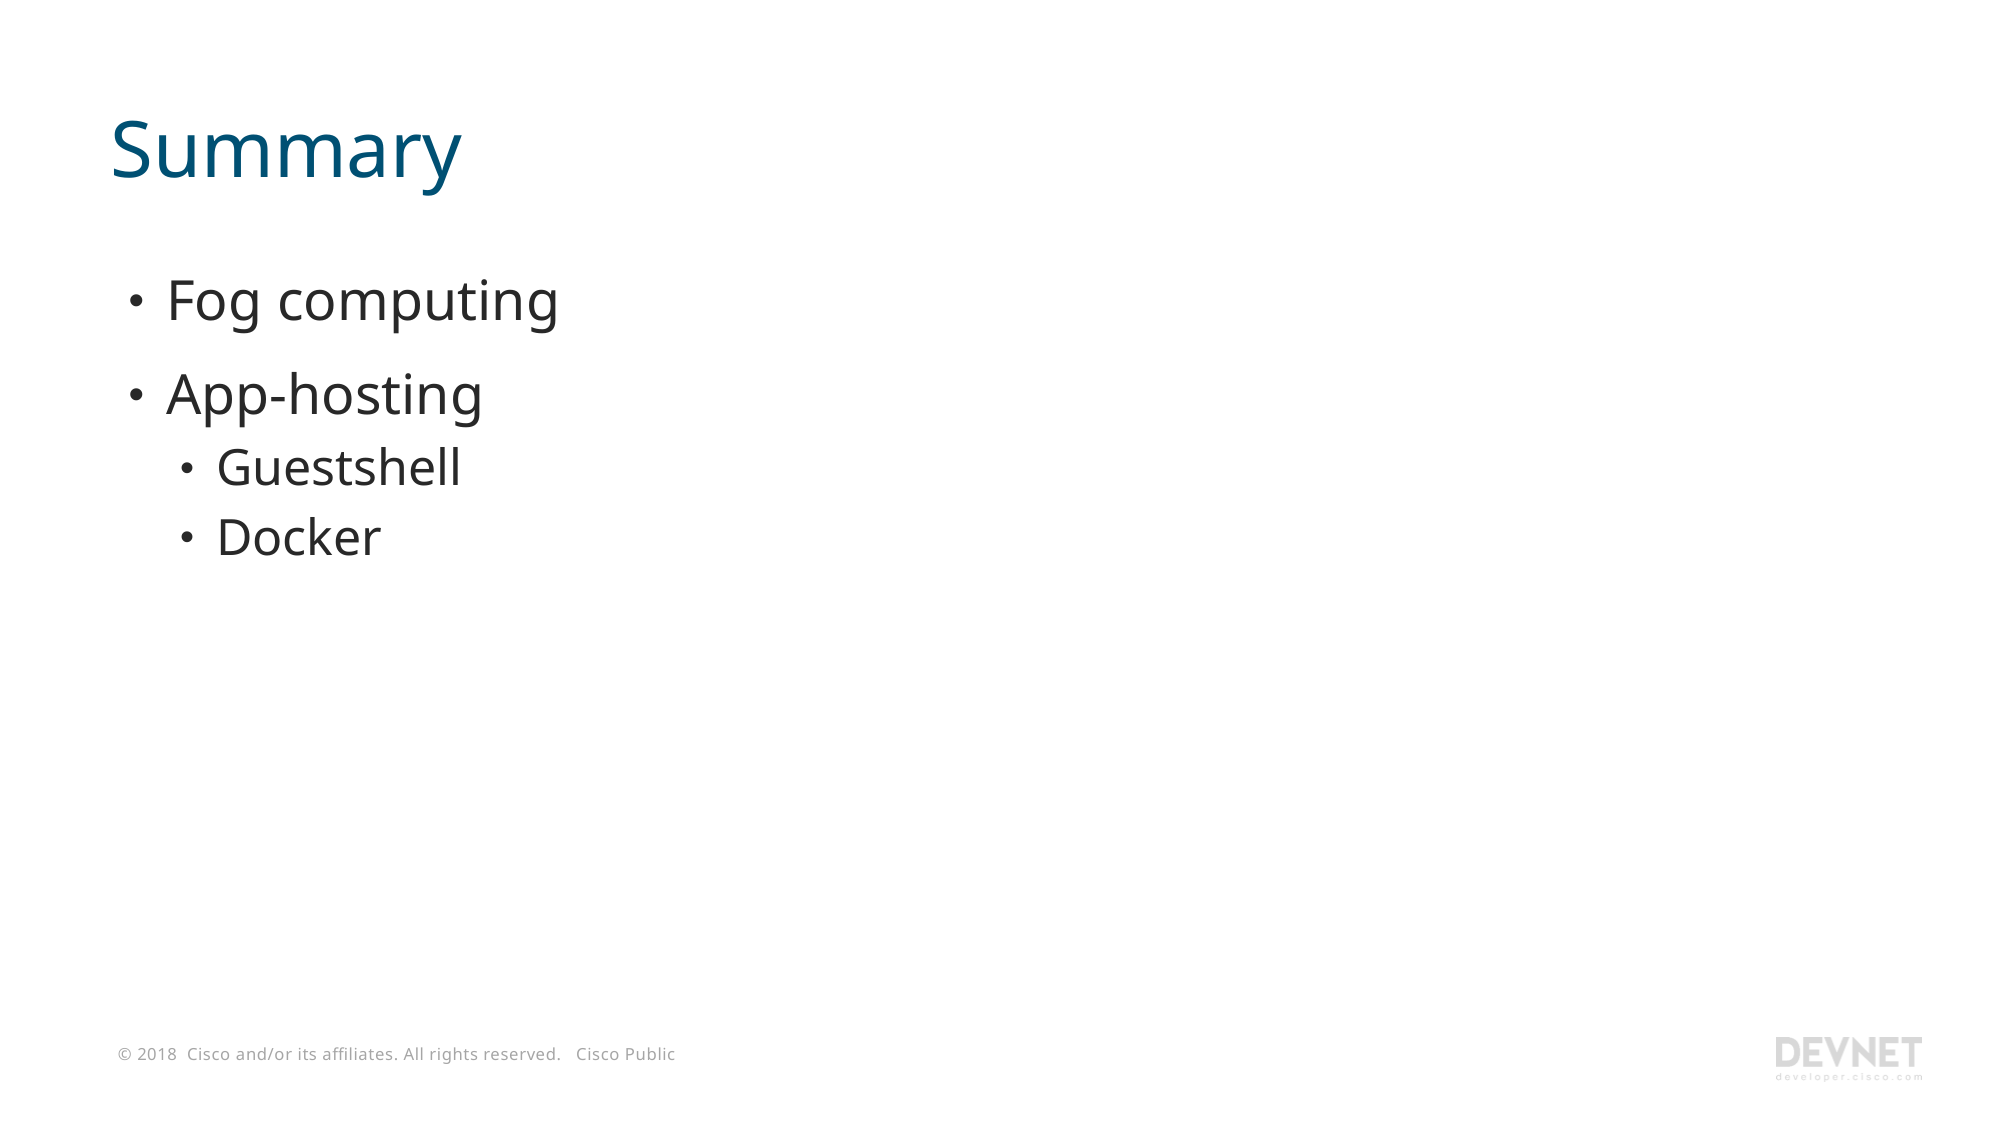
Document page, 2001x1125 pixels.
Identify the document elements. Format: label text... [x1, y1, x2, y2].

list Fog computing App-hosting Guestshell Docker [101, 262, 1912, 1005]
title Summary [95, 74, 1922, 235]
